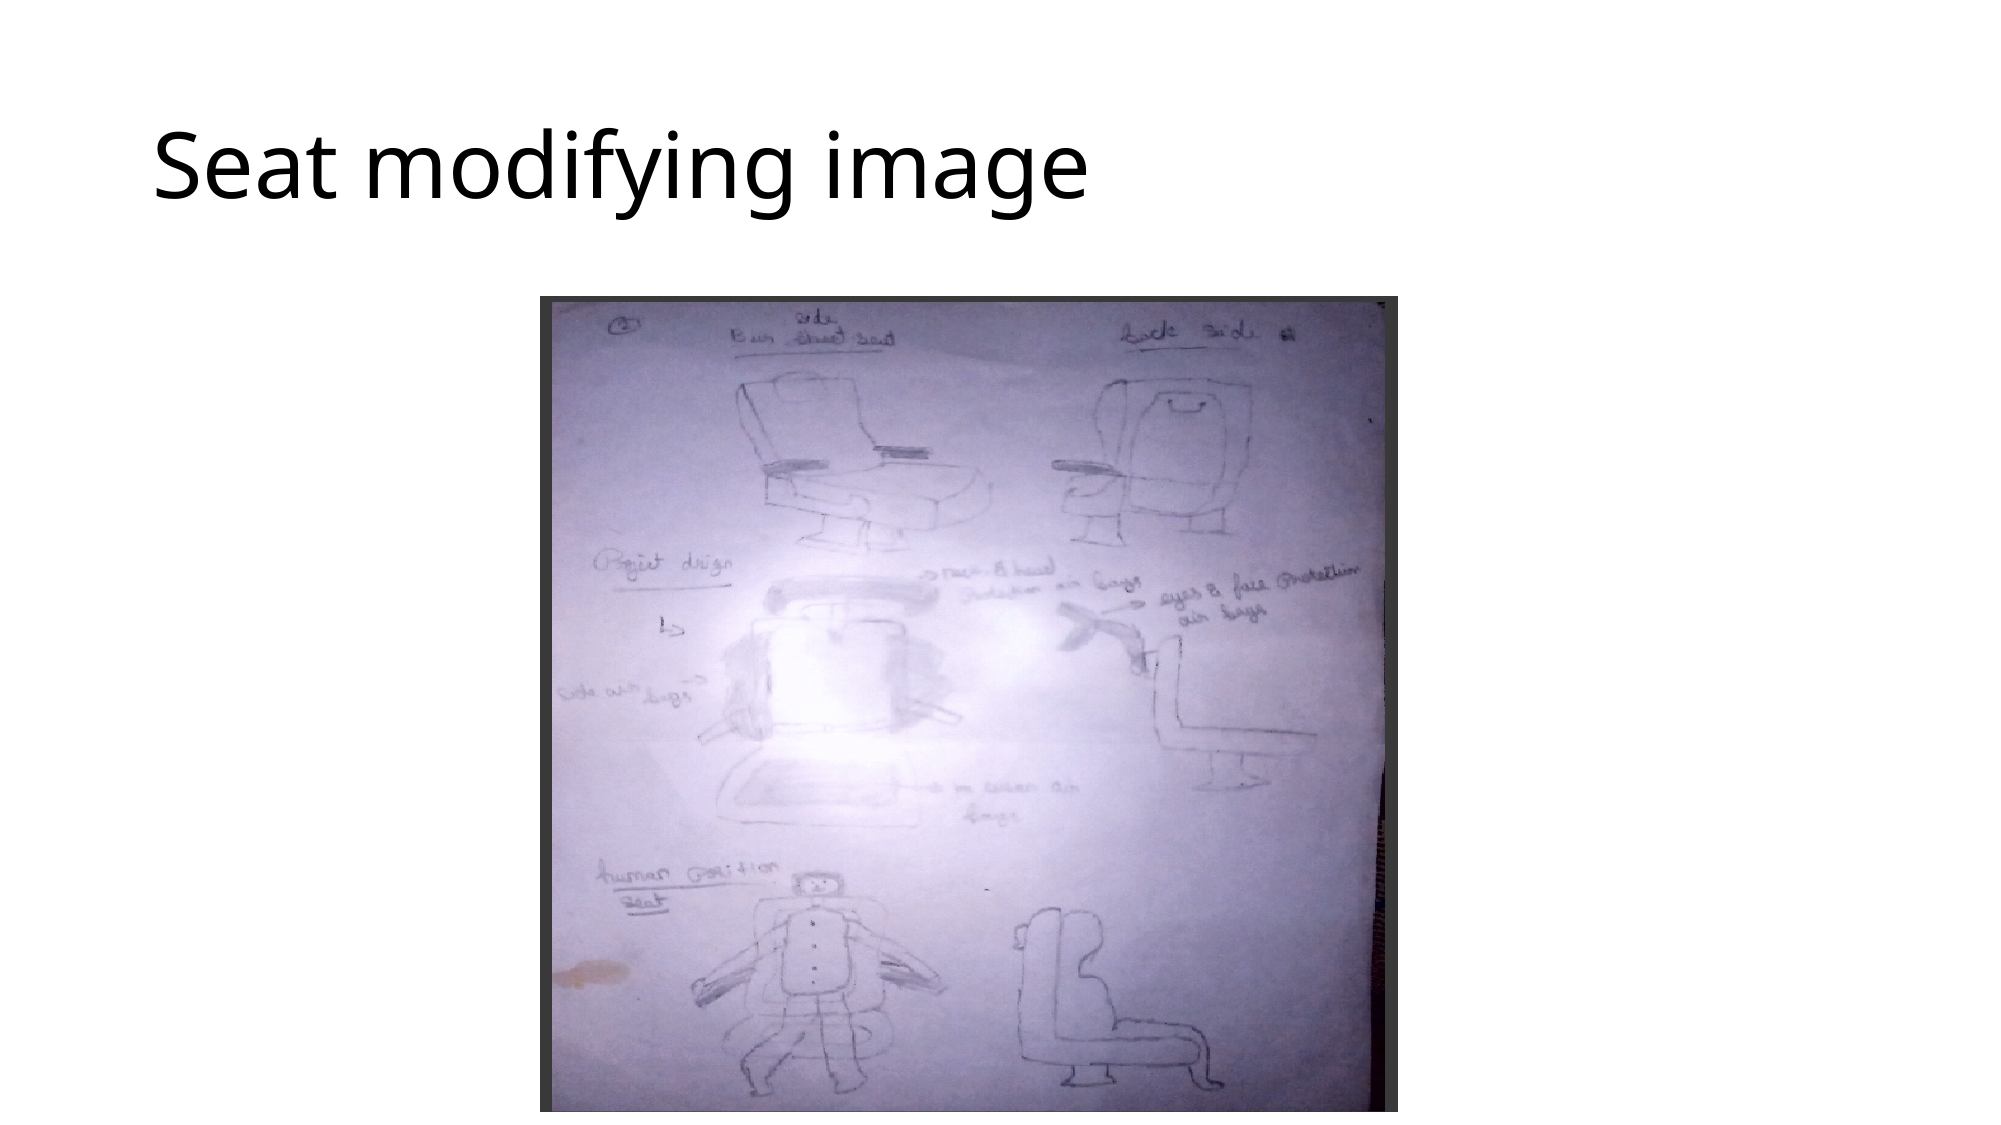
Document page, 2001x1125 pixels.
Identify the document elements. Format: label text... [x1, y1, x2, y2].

title Seat modifying image [137, 59, 1863, 278]
picture [540, 296, 1398, 1112]
